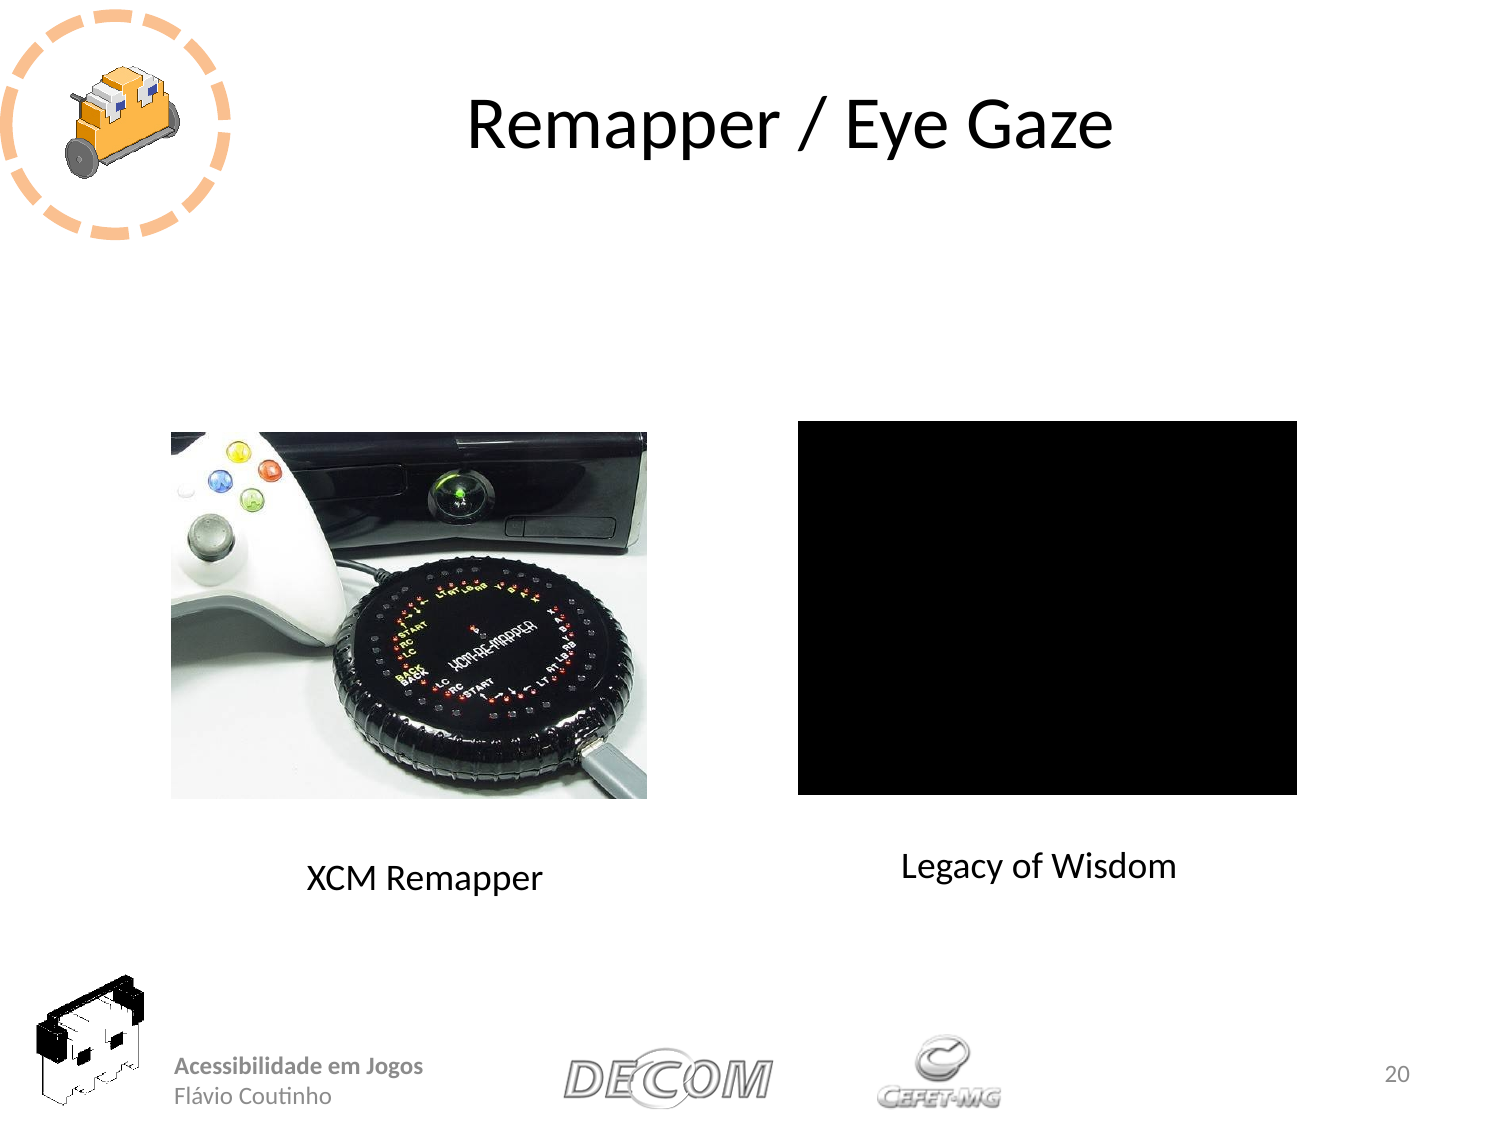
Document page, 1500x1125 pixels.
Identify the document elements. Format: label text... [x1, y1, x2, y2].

picture [170, 432, 647, 799]
text_box Remapper / Eye Gaze [383, 66, 1199, 172]
picture [561, 1046, 774, 1111]
text_box Legacy of Wisdom [773, 834, 1306, 894]
slide_number 20 [1074, 1042, 1425, 1103]
picture [877, 1034, 1003, 1110]
text_box XCM Remapper [159, 845, 691, 906]
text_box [796, 420, 1298, 796]
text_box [5, 15, 225, 235]
